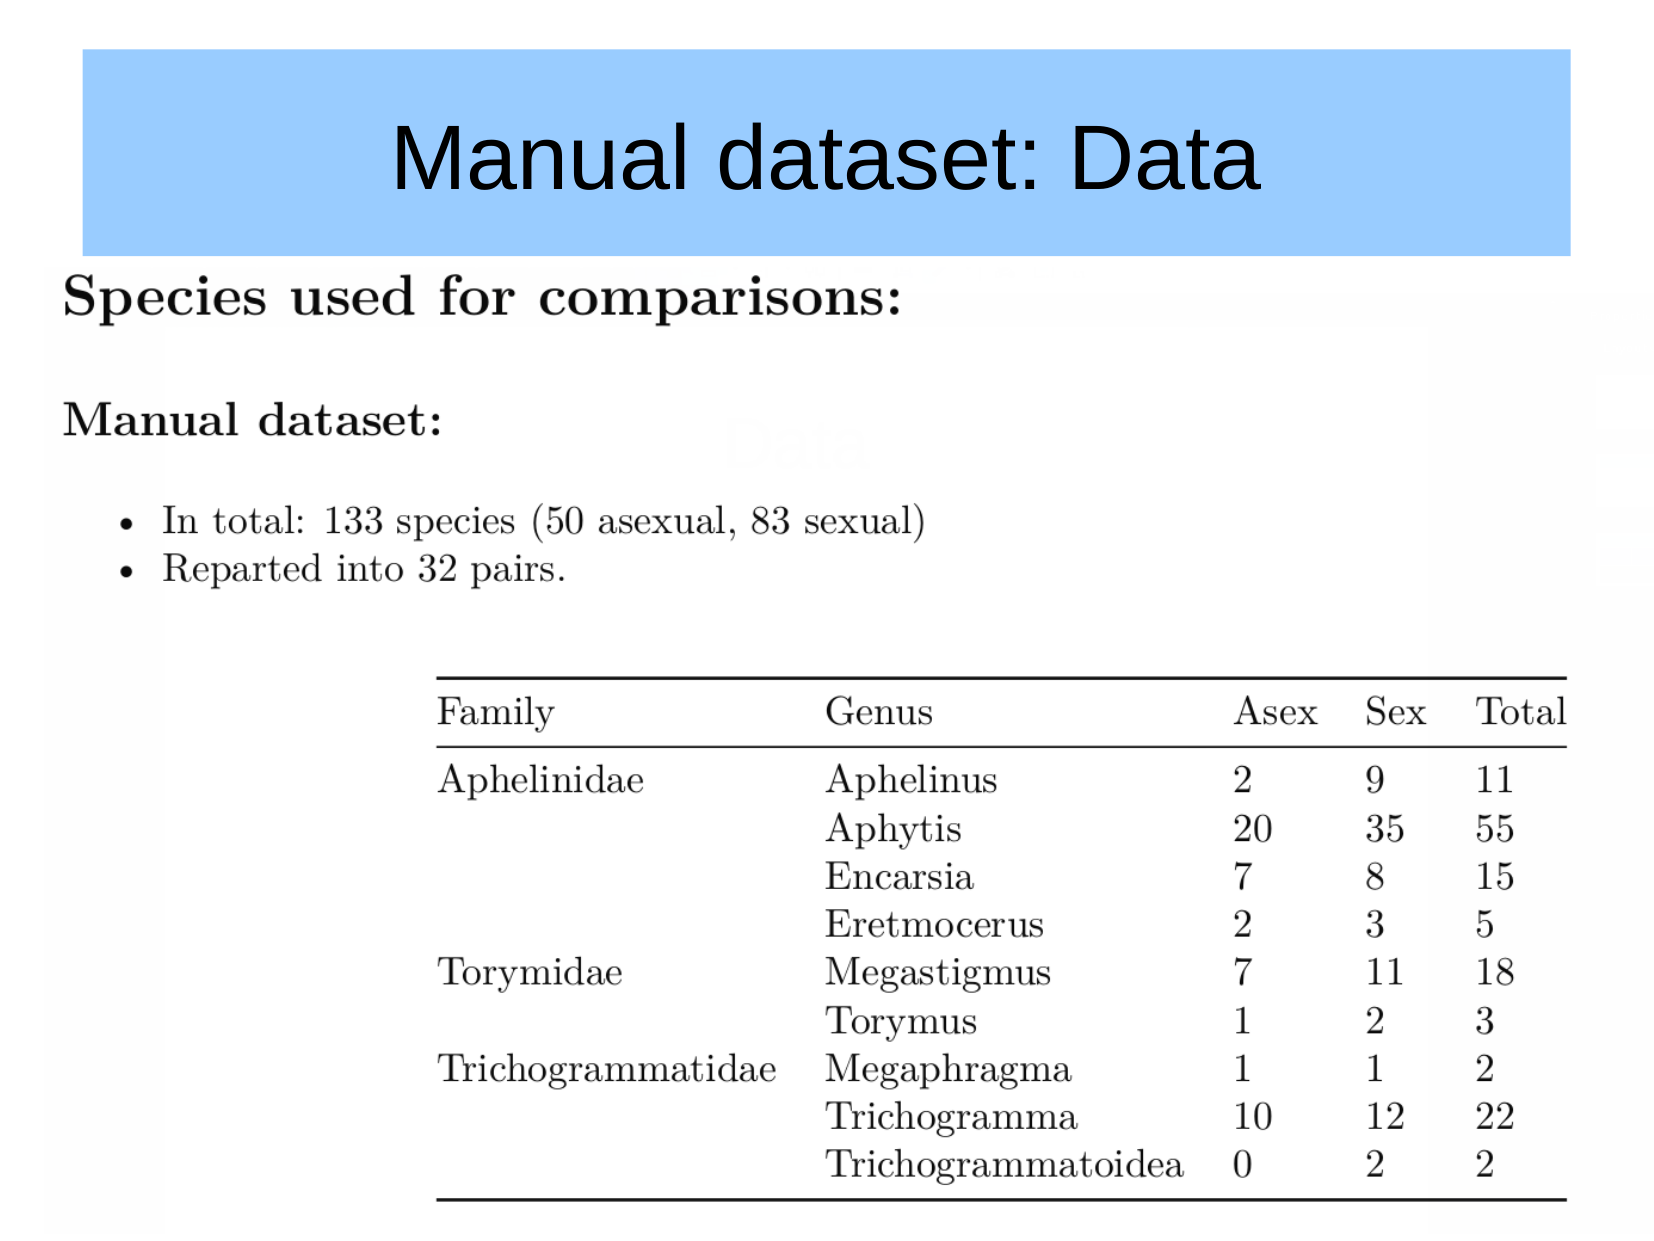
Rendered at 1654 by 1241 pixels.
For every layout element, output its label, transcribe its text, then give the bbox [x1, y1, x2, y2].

text_box Manual dataset: Data [82, 49, 1571, 257]
picture [44, 267, 1654, 1234]
